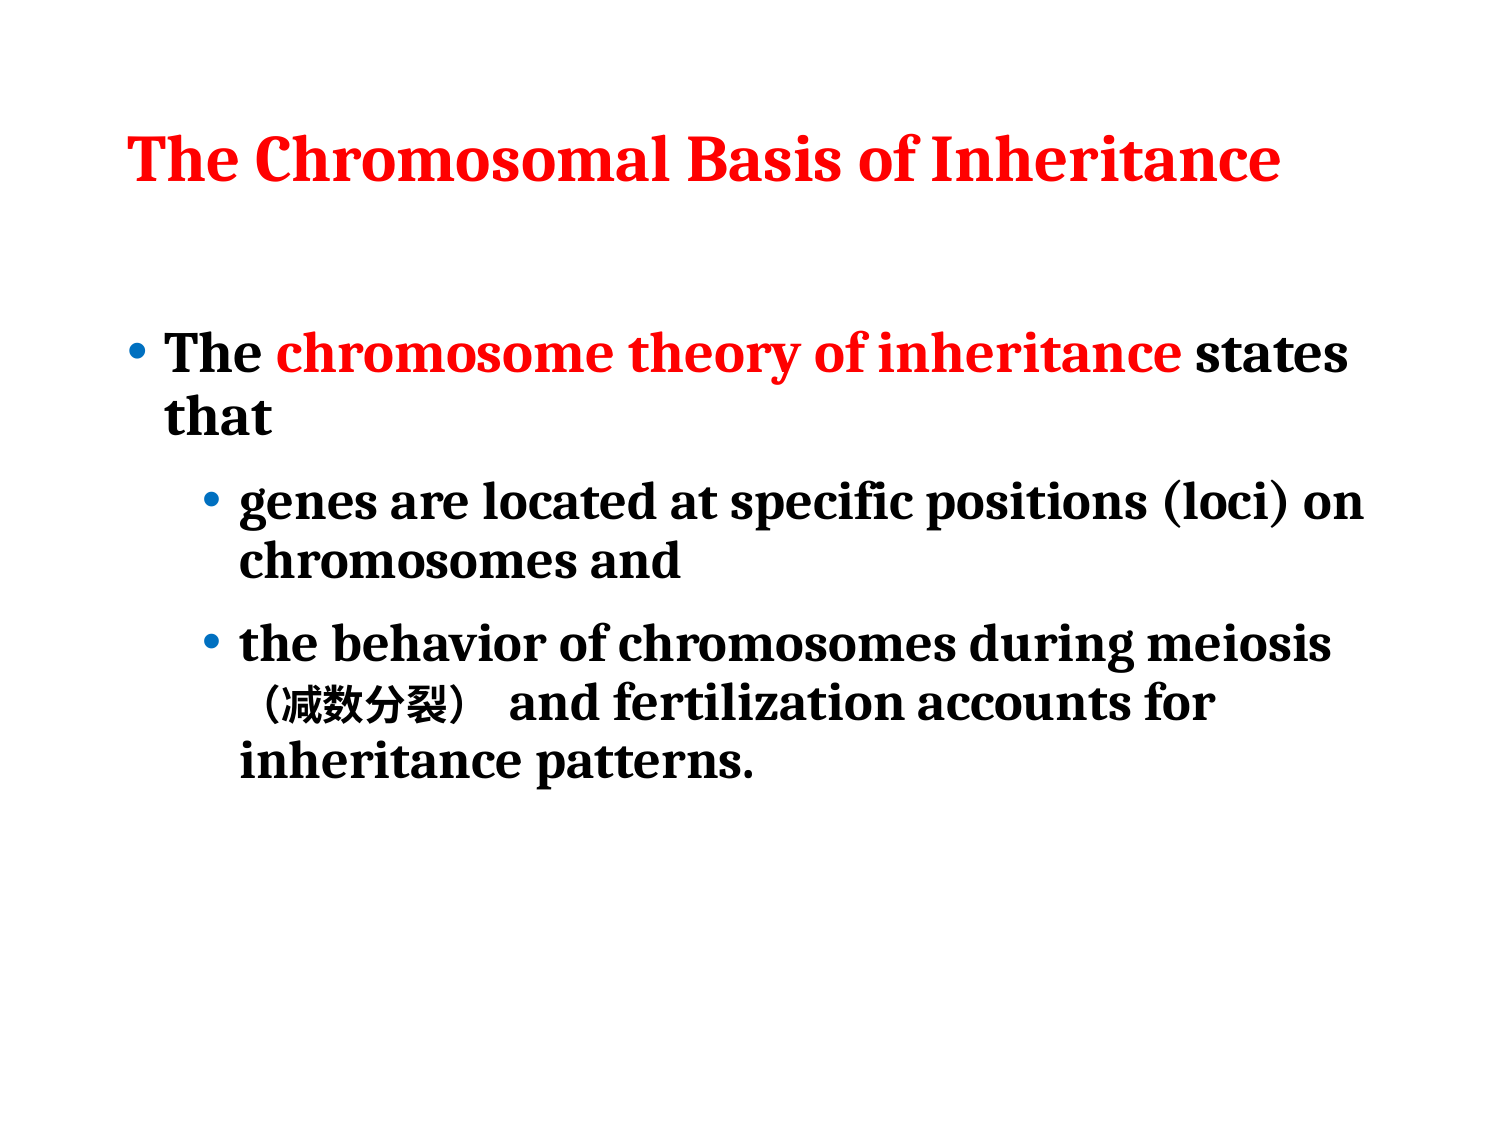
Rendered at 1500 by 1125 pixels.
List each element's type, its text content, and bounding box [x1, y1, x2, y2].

title The Chromosomal Basis of Inheritance [112, 116, 1488, 274]
list The chromosome theory of inheritance states that genes are located at specific positions (loci) on chromosomes and the behavior of chromosomes during meiosis（减数分裂） and fertilization accounts for inheritance patterns. [112, 314, 1409, 1014]
